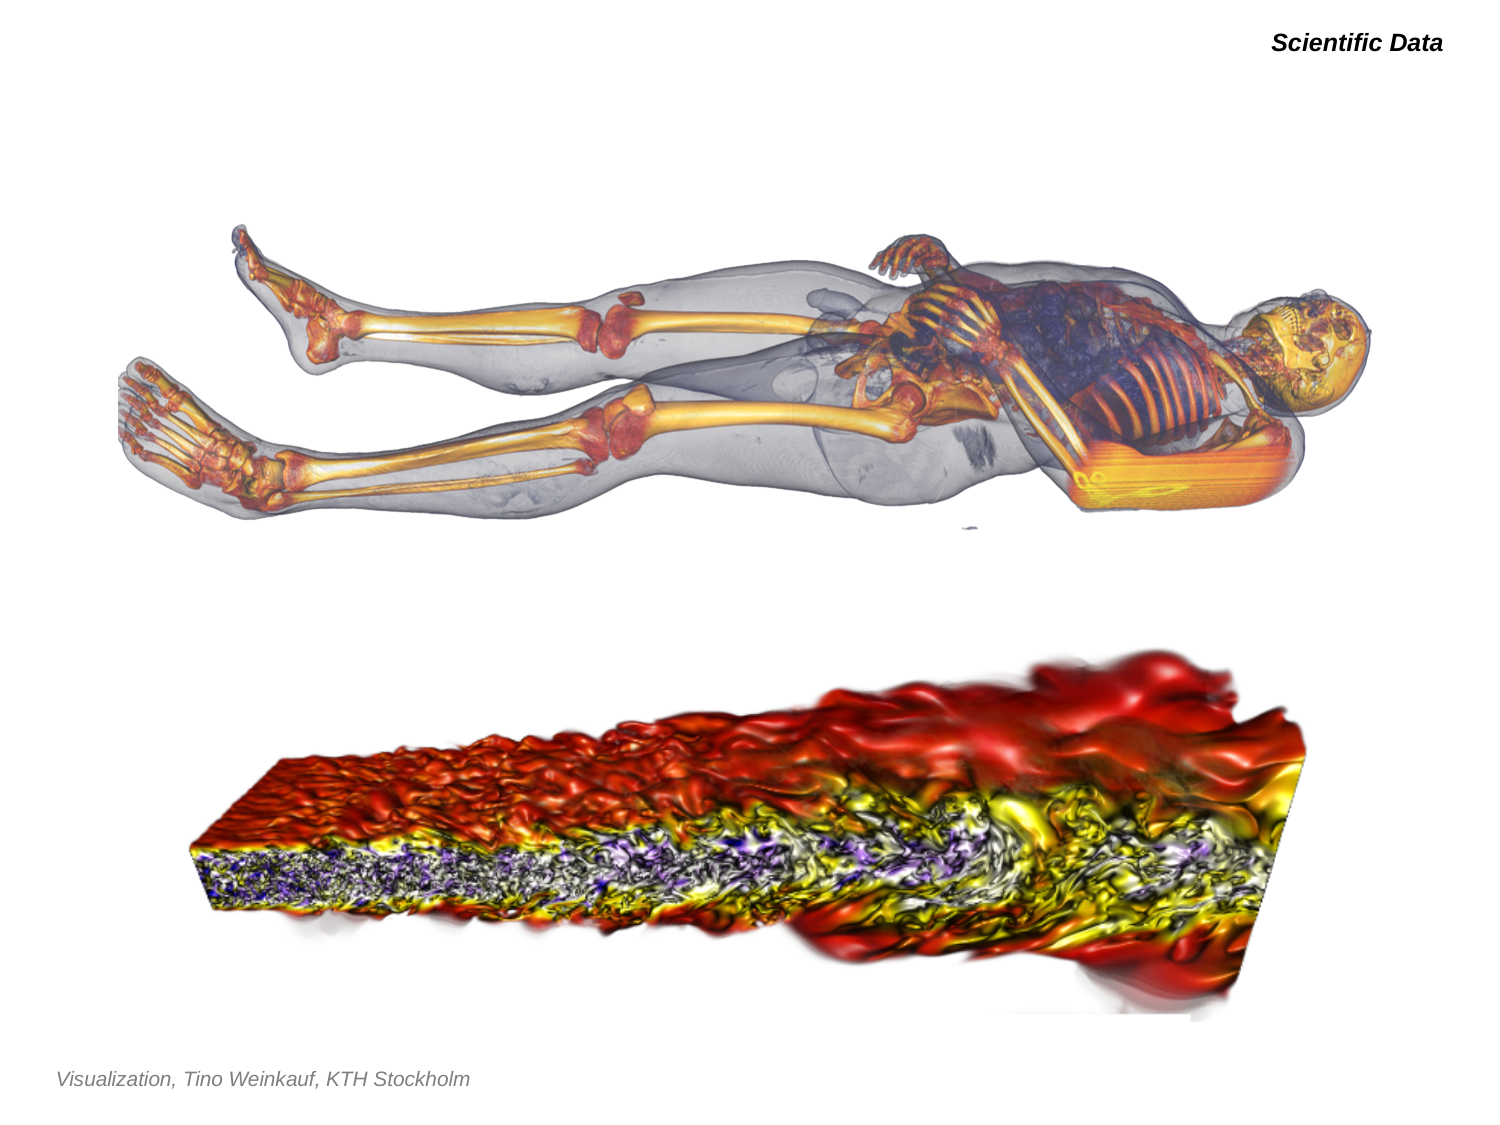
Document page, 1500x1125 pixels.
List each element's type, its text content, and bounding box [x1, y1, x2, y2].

title Scientific Data [1385, 18, 1460, 67]
picture [118, 0, 1382, 1125]
